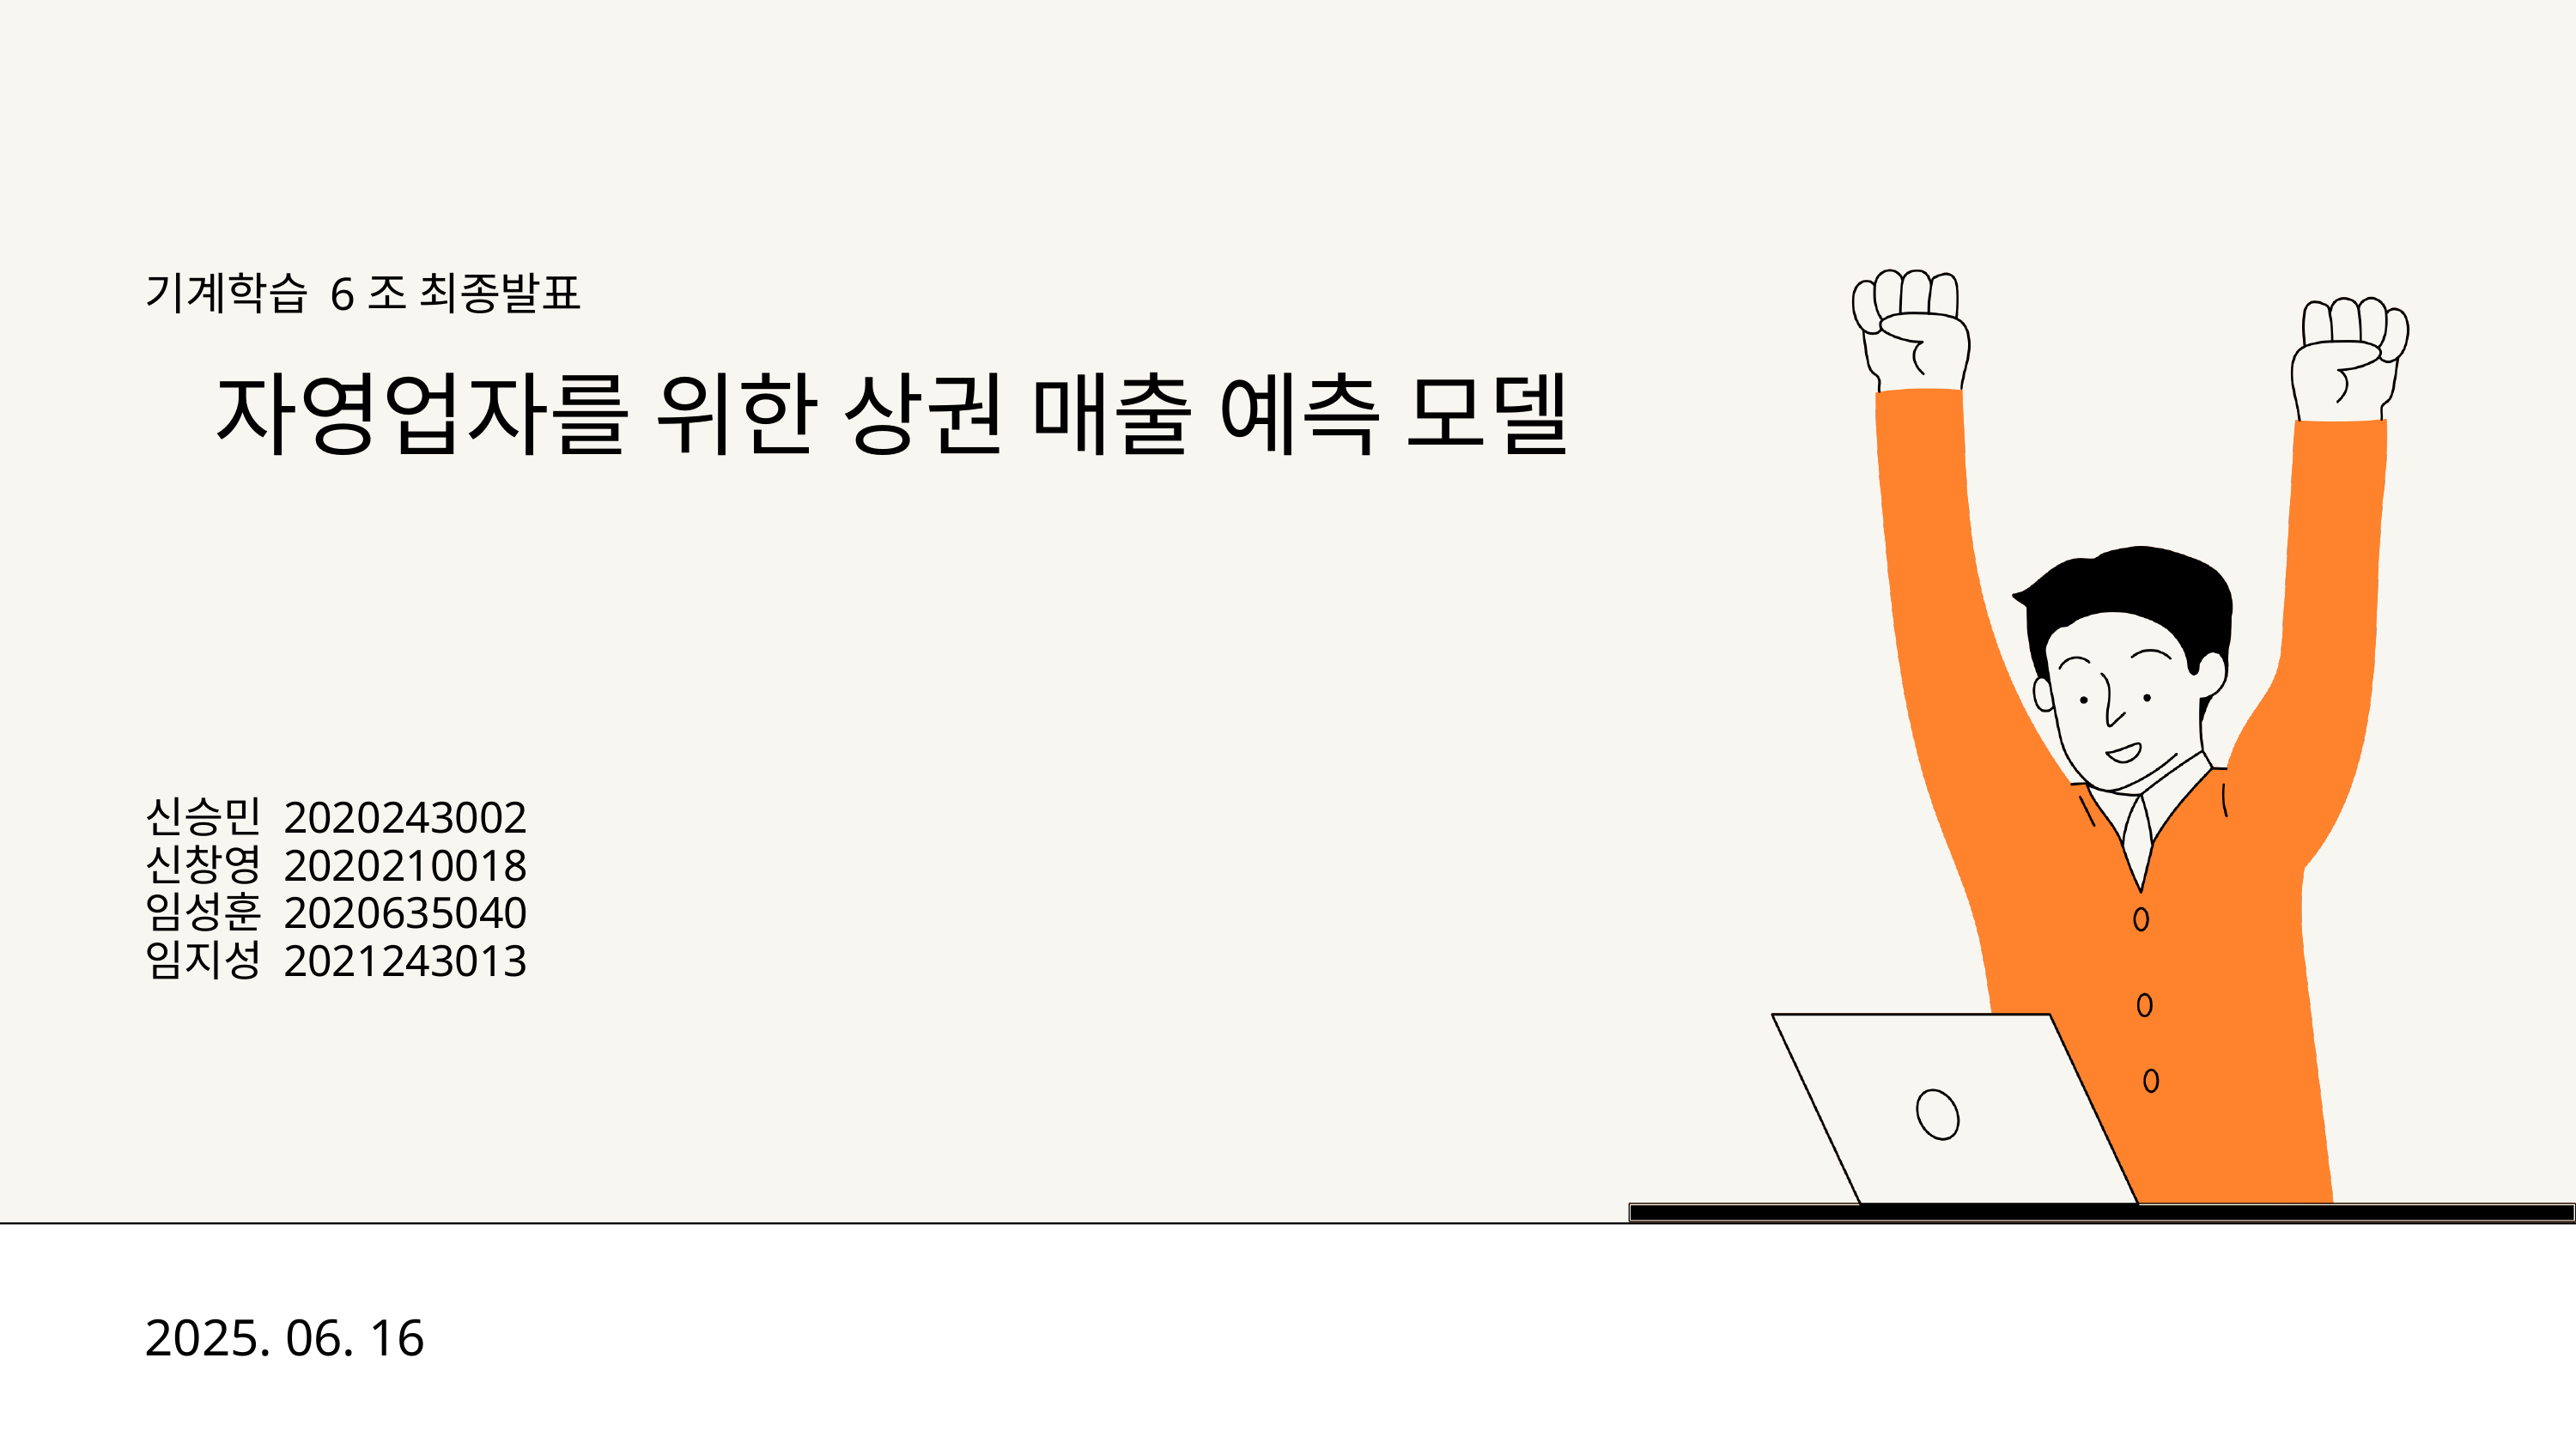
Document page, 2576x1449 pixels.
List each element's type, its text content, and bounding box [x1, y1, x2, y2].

text_box 신승민 2020243002 신창영 2020210018 임성훈 2020635040 임지성 2021243013 [144, 794, 629, 985]
text_box [1628, 268, 2576, 1222]
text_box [0, 1222, 2576, 1449]
text_box 자영업자를 위한 상권 매출 예측 모델 [129, 349, 1659, 468]
text_box 기계학습 6조 최종발표 [144, 273, 629, 319]
